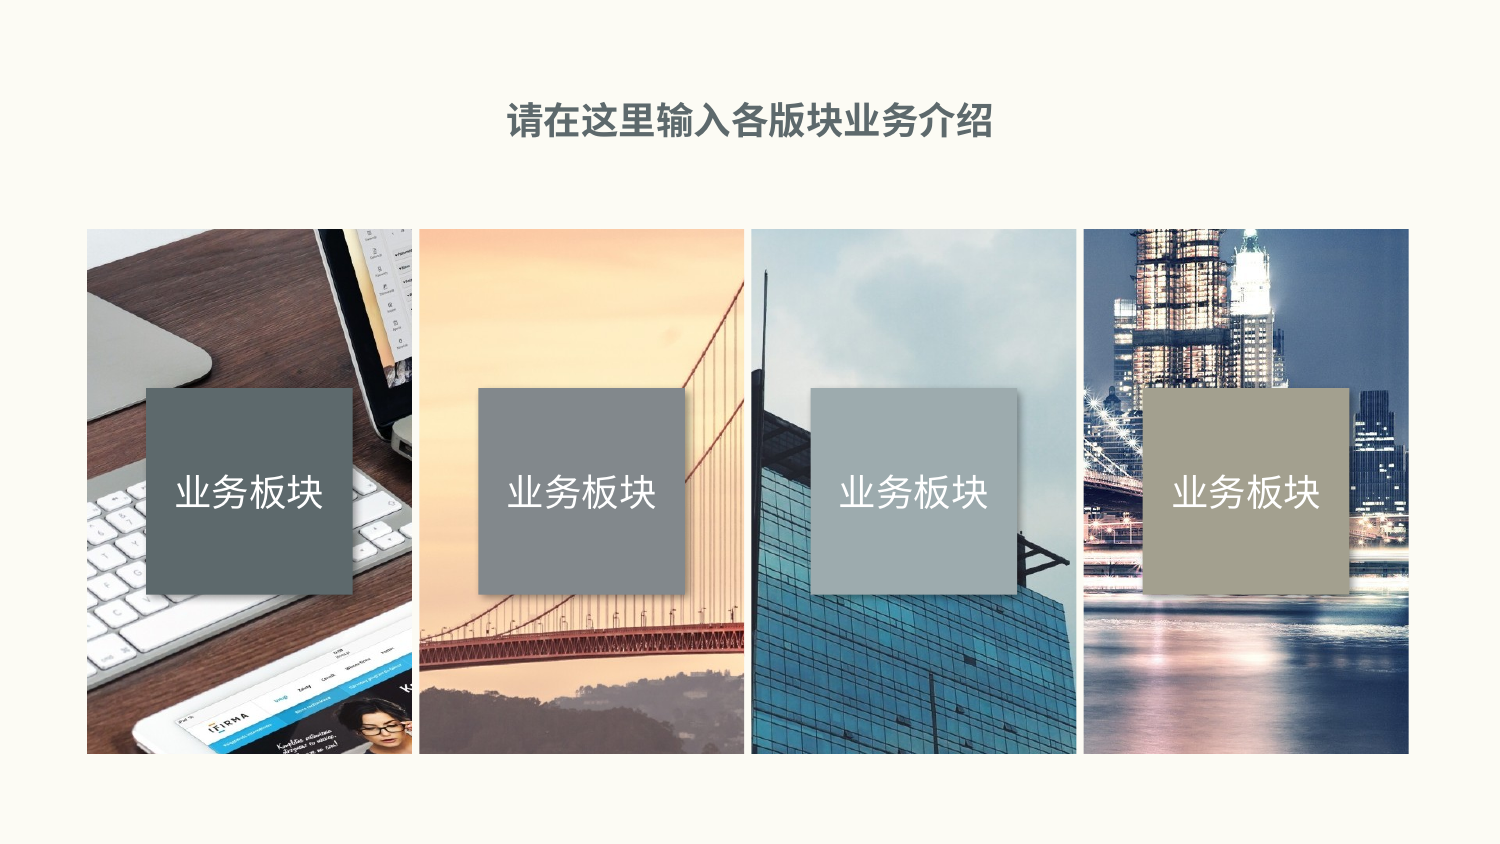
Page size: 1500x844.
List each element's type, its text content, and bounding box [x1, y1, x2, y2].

text_box [1082, 227, 1411, 756]
text_box [749, 228, 1078, 386]
text_box [749, 603, 1078, 756]
text_box [417, 228, 746, 386]
text_box 请在这里输入各版块业务介绍 [428, 89, 1072, 150]
text_box [417, 603, 746, 756]
text_box [85, 228, 414, 756]
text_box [145, 387, 1350, 596]
